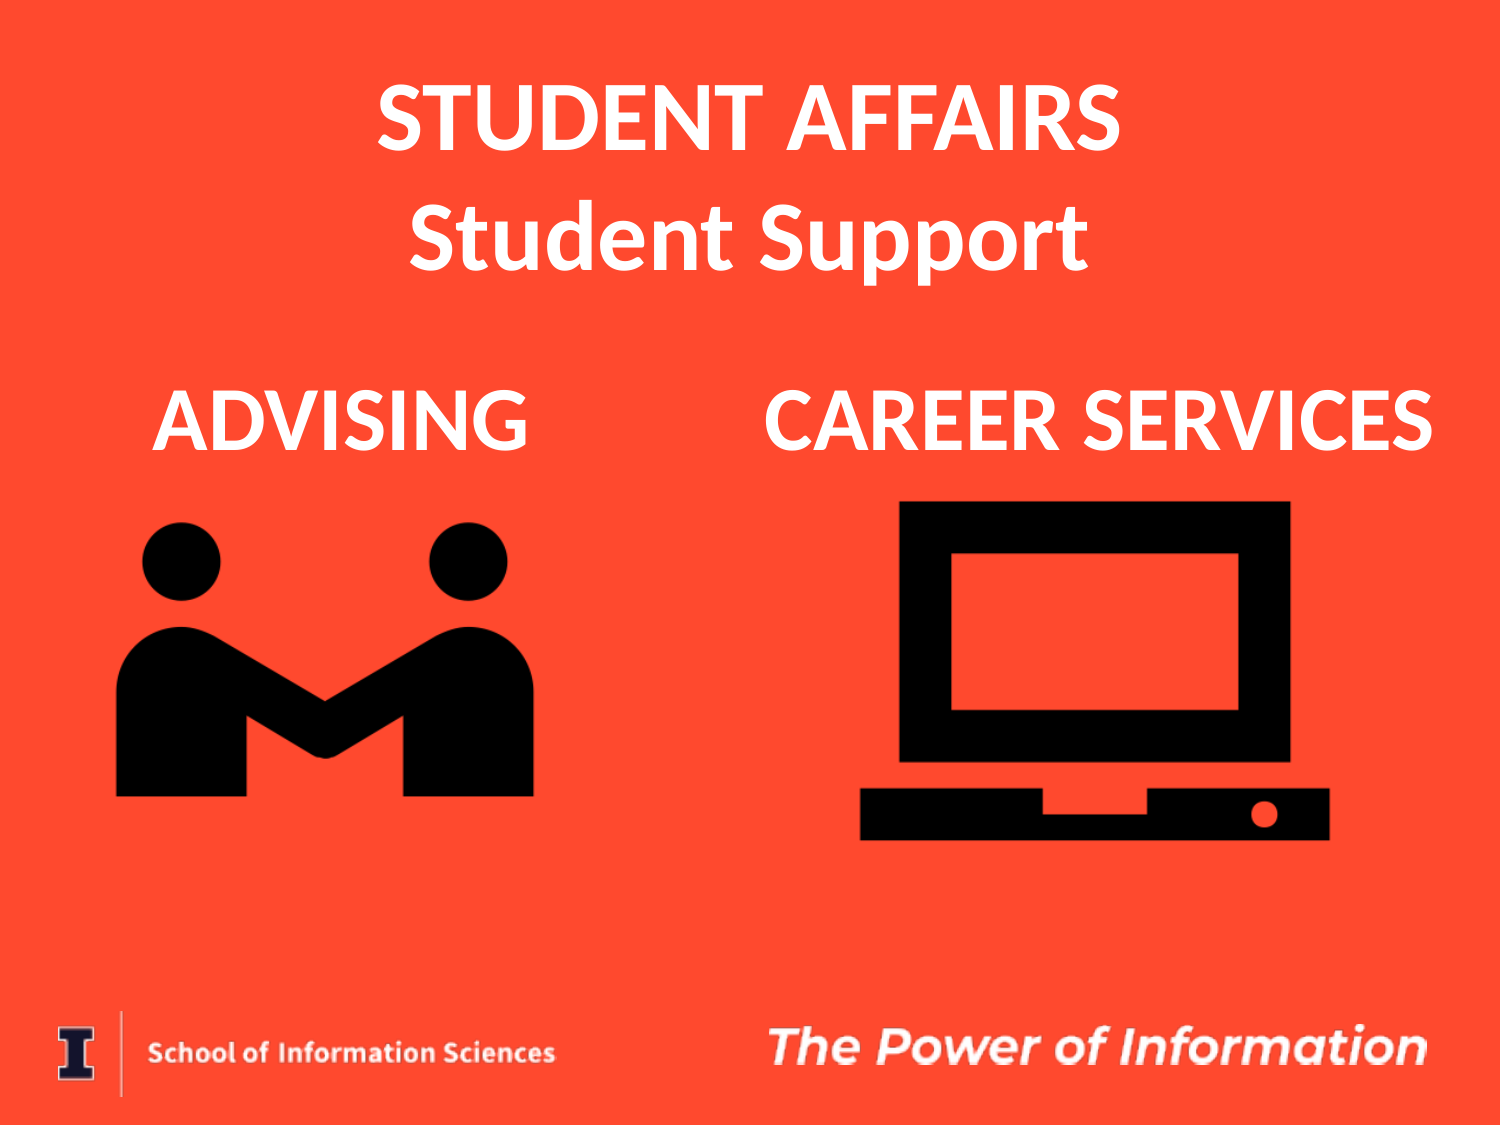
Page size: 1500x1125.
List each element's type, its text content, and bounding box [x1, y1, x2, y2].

picture [769, 1024, 1427, 1065]
picture [11, 327, 638, 954]
picture [781, 358, 1408, 984]
picture [58, 1011, 557, 1097]
text_box STUDENT AFFAIRS Student Support [279, 43, 1220, 298]
text_box CAREER SERVICES [749, 351, 1451, 477]
